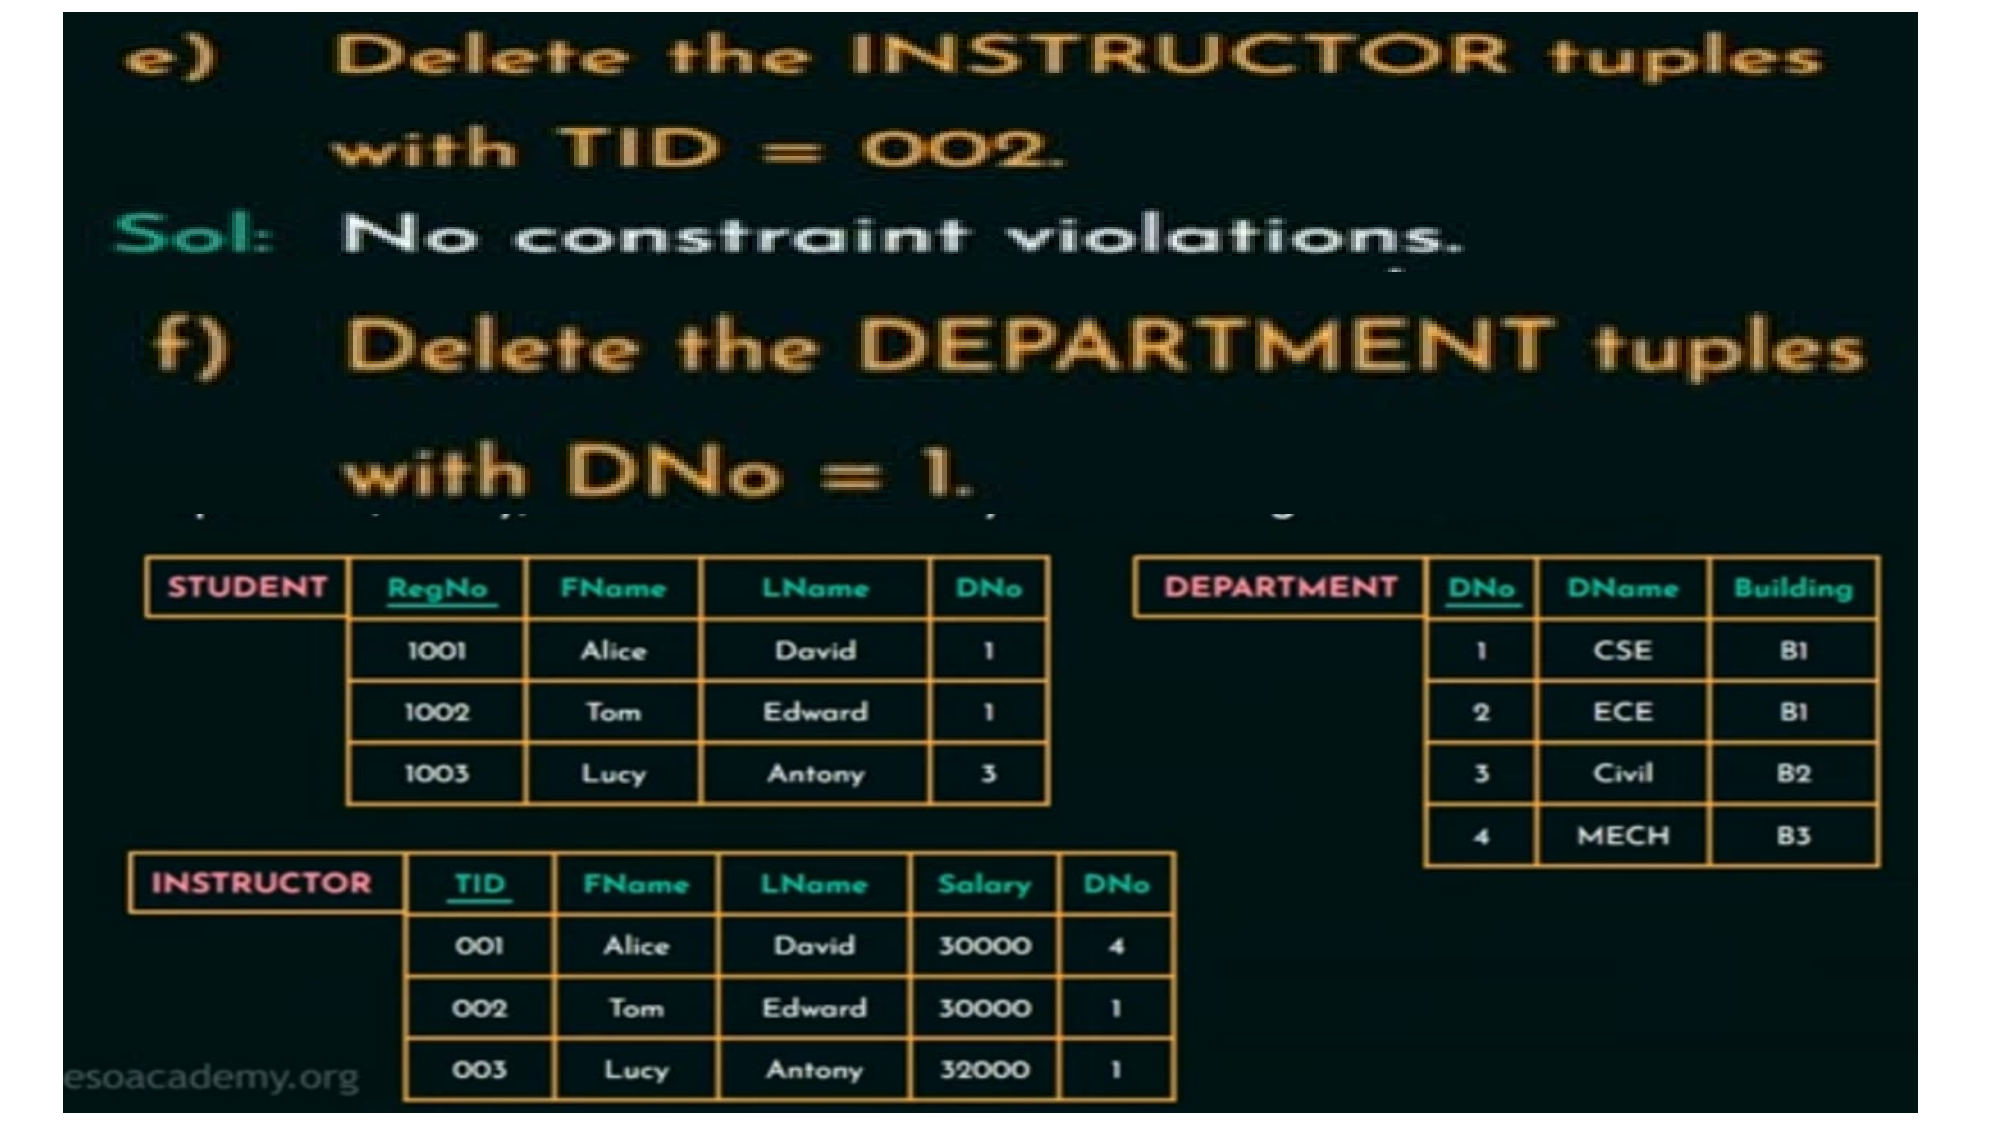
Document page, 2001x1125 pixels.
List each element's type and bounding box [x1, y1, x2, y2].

list [63, 12, 1918, 272]
picture [63, 272, 1918, 1113]
